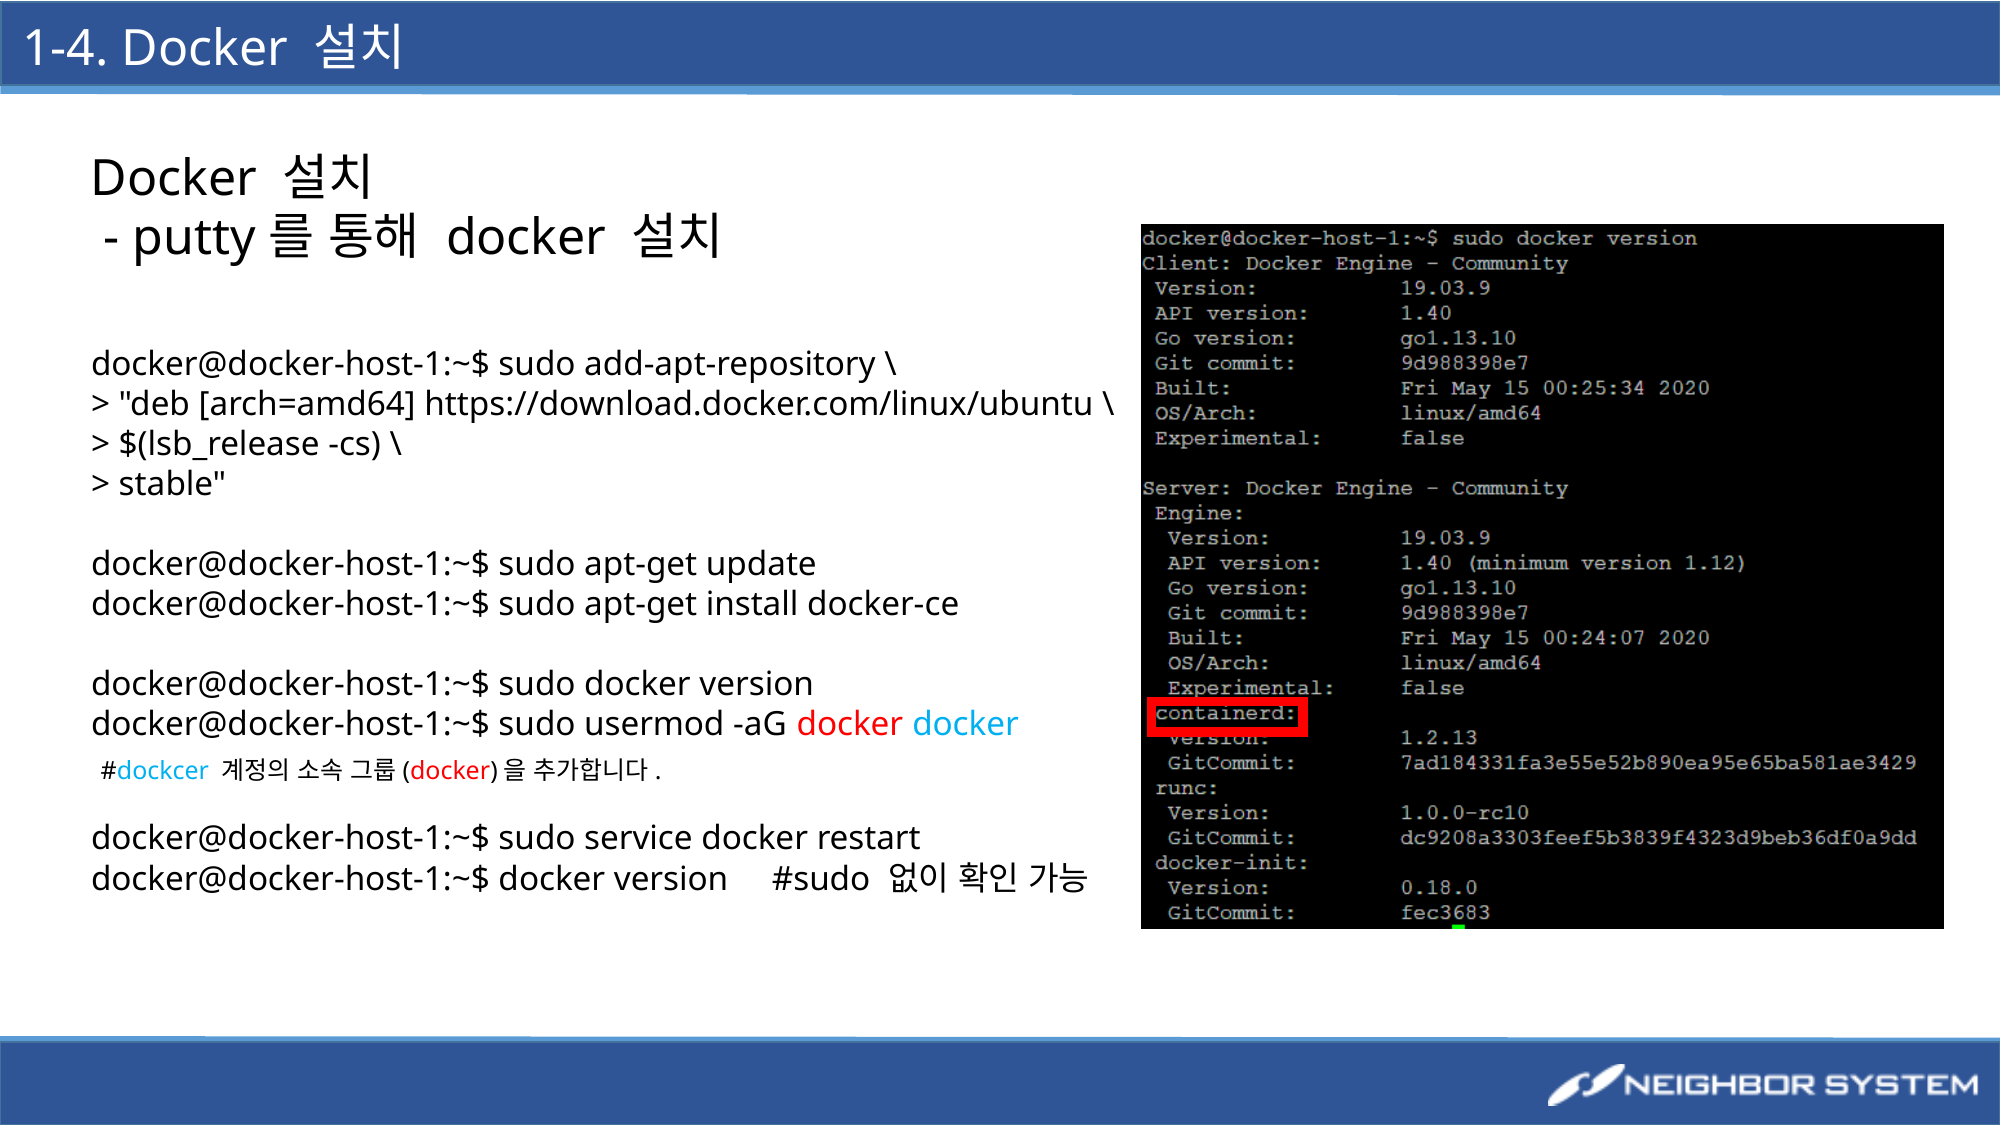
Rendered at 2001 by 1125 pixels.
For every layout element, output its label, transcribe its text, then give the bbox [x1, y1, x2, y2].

text_box [0, 1, 2000, 86]
picture [1548, 1064, 2000, 1106]
text_box 1-4. Docker 설치 [7, 8, 1093, 83]
text_box Docker 설치 - putty를 통해 docker 설치 [76, 137, 1072, 273]
text_box [0, 1043, 2000, 1125]
text_box docker@docker-host-1:~$ sudo add-apt-repository \ > "deb [arch=amd64] https://download.docker.com/linux/ubuntu \ > $(lsb_release -cs) \ > stable" docker@docker-host-1:~$ sudo apt-get update docker@docker-host-1:~$ sudo apt-get install docker-ce docker@docker-host-1:~$ sudo docker version docker@docker-host-1:~$ sudo usermod -aG docker docker #dockcer 계정의 소속 그룹(docker)을 추가합니다. docker@docker-host-1:~$ sudo service docker restart docker@docker-host-1:~$ docker version #sudo 없이 확인 가능 [76, 335, 1784, 944]
picture [1140, 224, 1944, 930]
